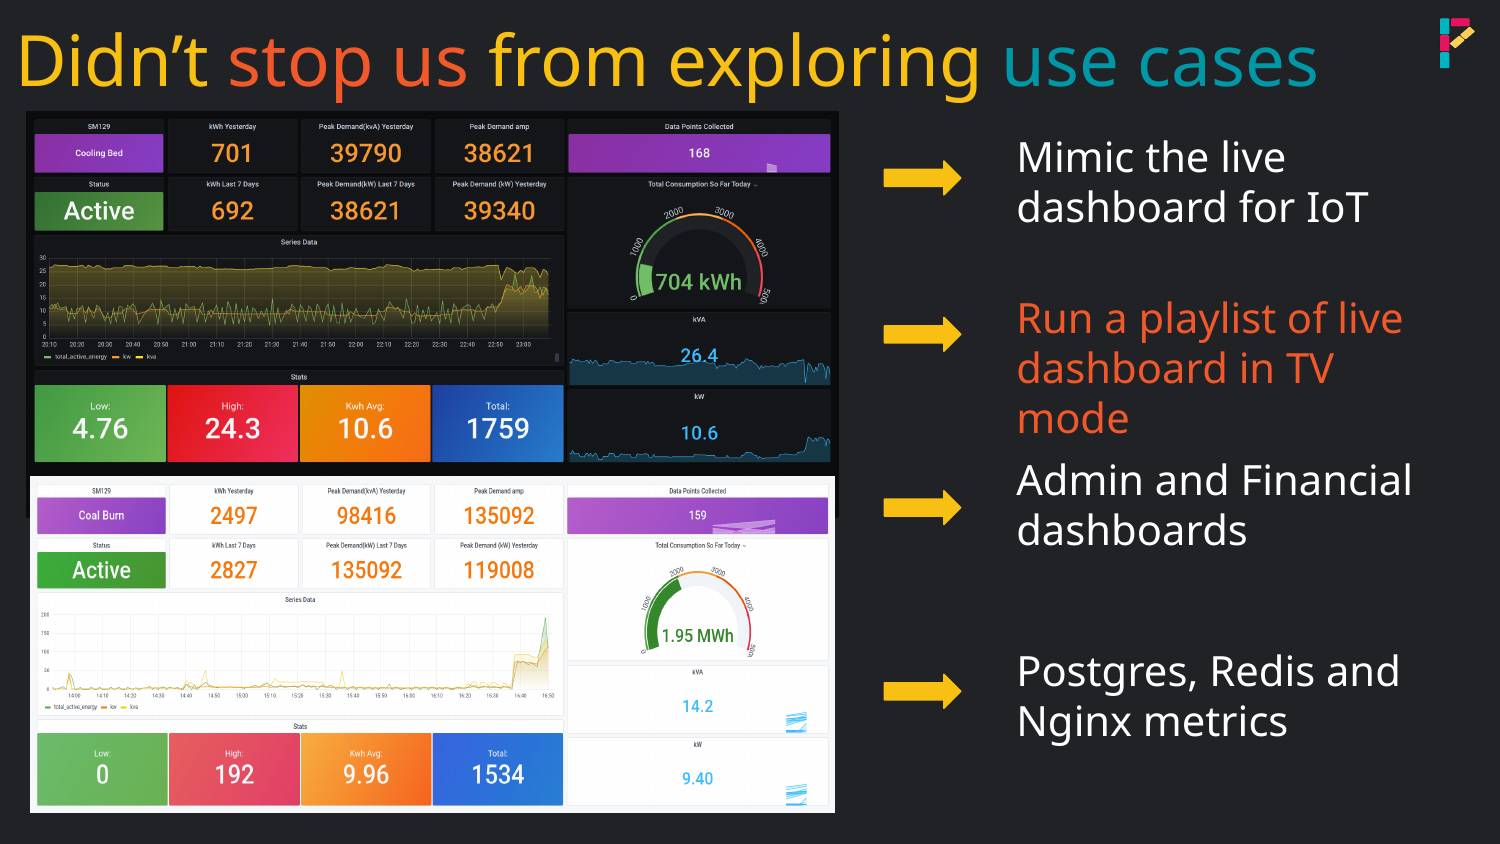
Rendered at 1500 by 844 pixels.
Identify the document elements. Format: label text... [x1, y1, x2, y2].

picture [1428, 13, 1489, 75]
text_box [884, 674, 961, 709]
text_box [884, 161, 961, 195]
text_box Didn’t stop us from exploring use cases [0, 5, 1500, 112]
text_box Postgres, Redis and Nginx metrics [1001, 629, 1448, 775]
text_box Run a playlist of live dashboard in TV mode [1001, 277, 1448, 422]
text_box [884, 317, 961, 352]
text_box Admin and Financial dashboards [1001, 438, 1448, 584]
text_box Mimic the live dashboard for IoT [1001, 115, 1448, 261]
text_box [884, 490, 961, 525]
picture [26, 110, 839, 814]
